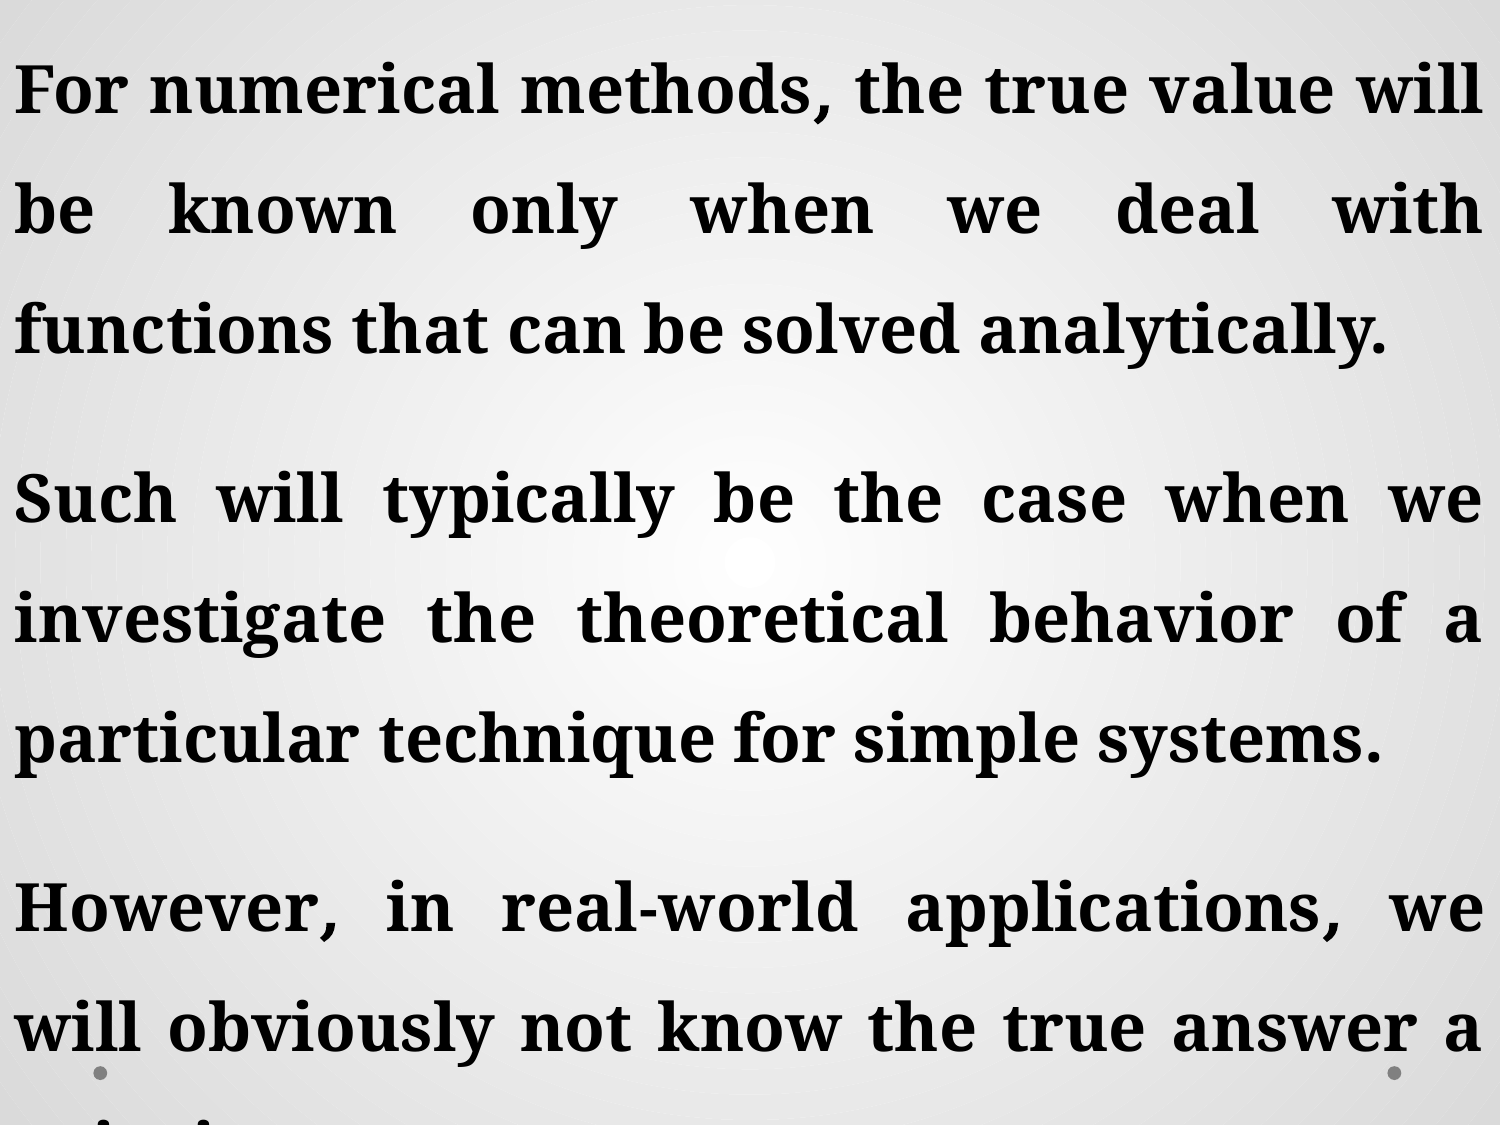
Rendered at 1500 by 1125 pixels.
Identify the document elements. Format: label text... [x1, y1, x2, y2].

text_box For numerical methods, the true value will be known only when we deal with functions that can be solved analytically. [0, 0, 1500, 375]
text_box However, in real-world applications, we will obviously not know the true answer a priori. [0, 817, 1500, 1125]
text_box Such will typically be the case when we investigate the theoretical behavior of a particular technique for simple systems. [0, 408, 1500, 784]
